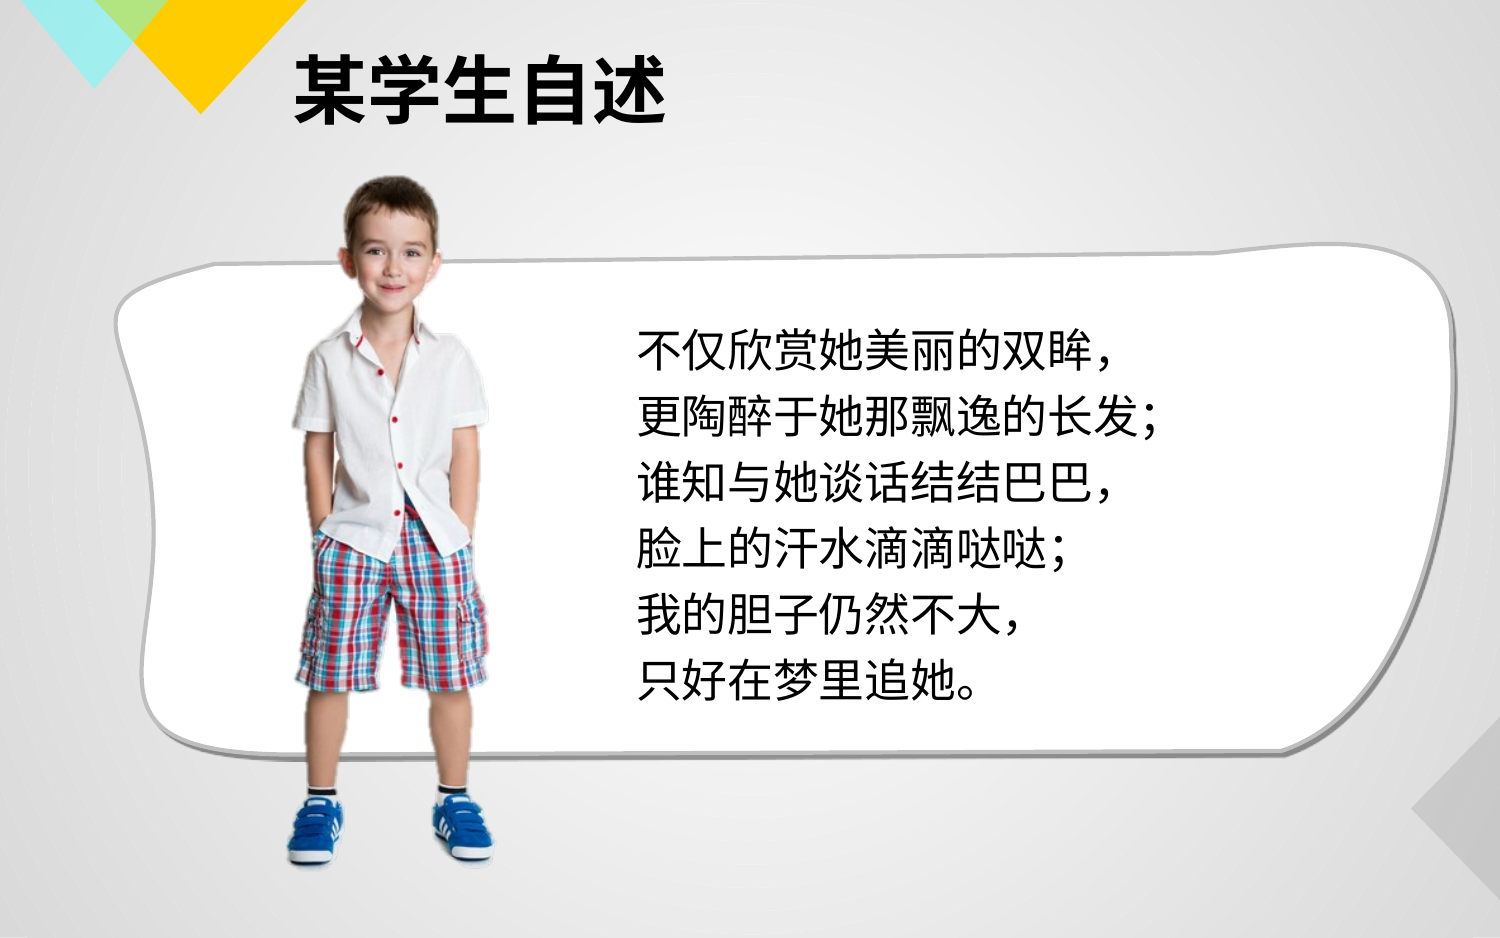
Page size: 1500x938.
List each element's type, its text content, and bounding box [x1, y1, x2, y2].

text_box [837, 243, 1453, 747]
picture [76, 125, 833, 899]
title 某学生自述 [277, 44, 1356, 134]
text_box 不仅欣赏她美丽的双眸， 更陶醉于她那飘逸的长发； 谁知与她谈话结结巴巴， 脸上的汗水滴滴哒哒； 我的胆子仍然不大， 只好在梦里追她。 [837, 303, 1294, 788]
